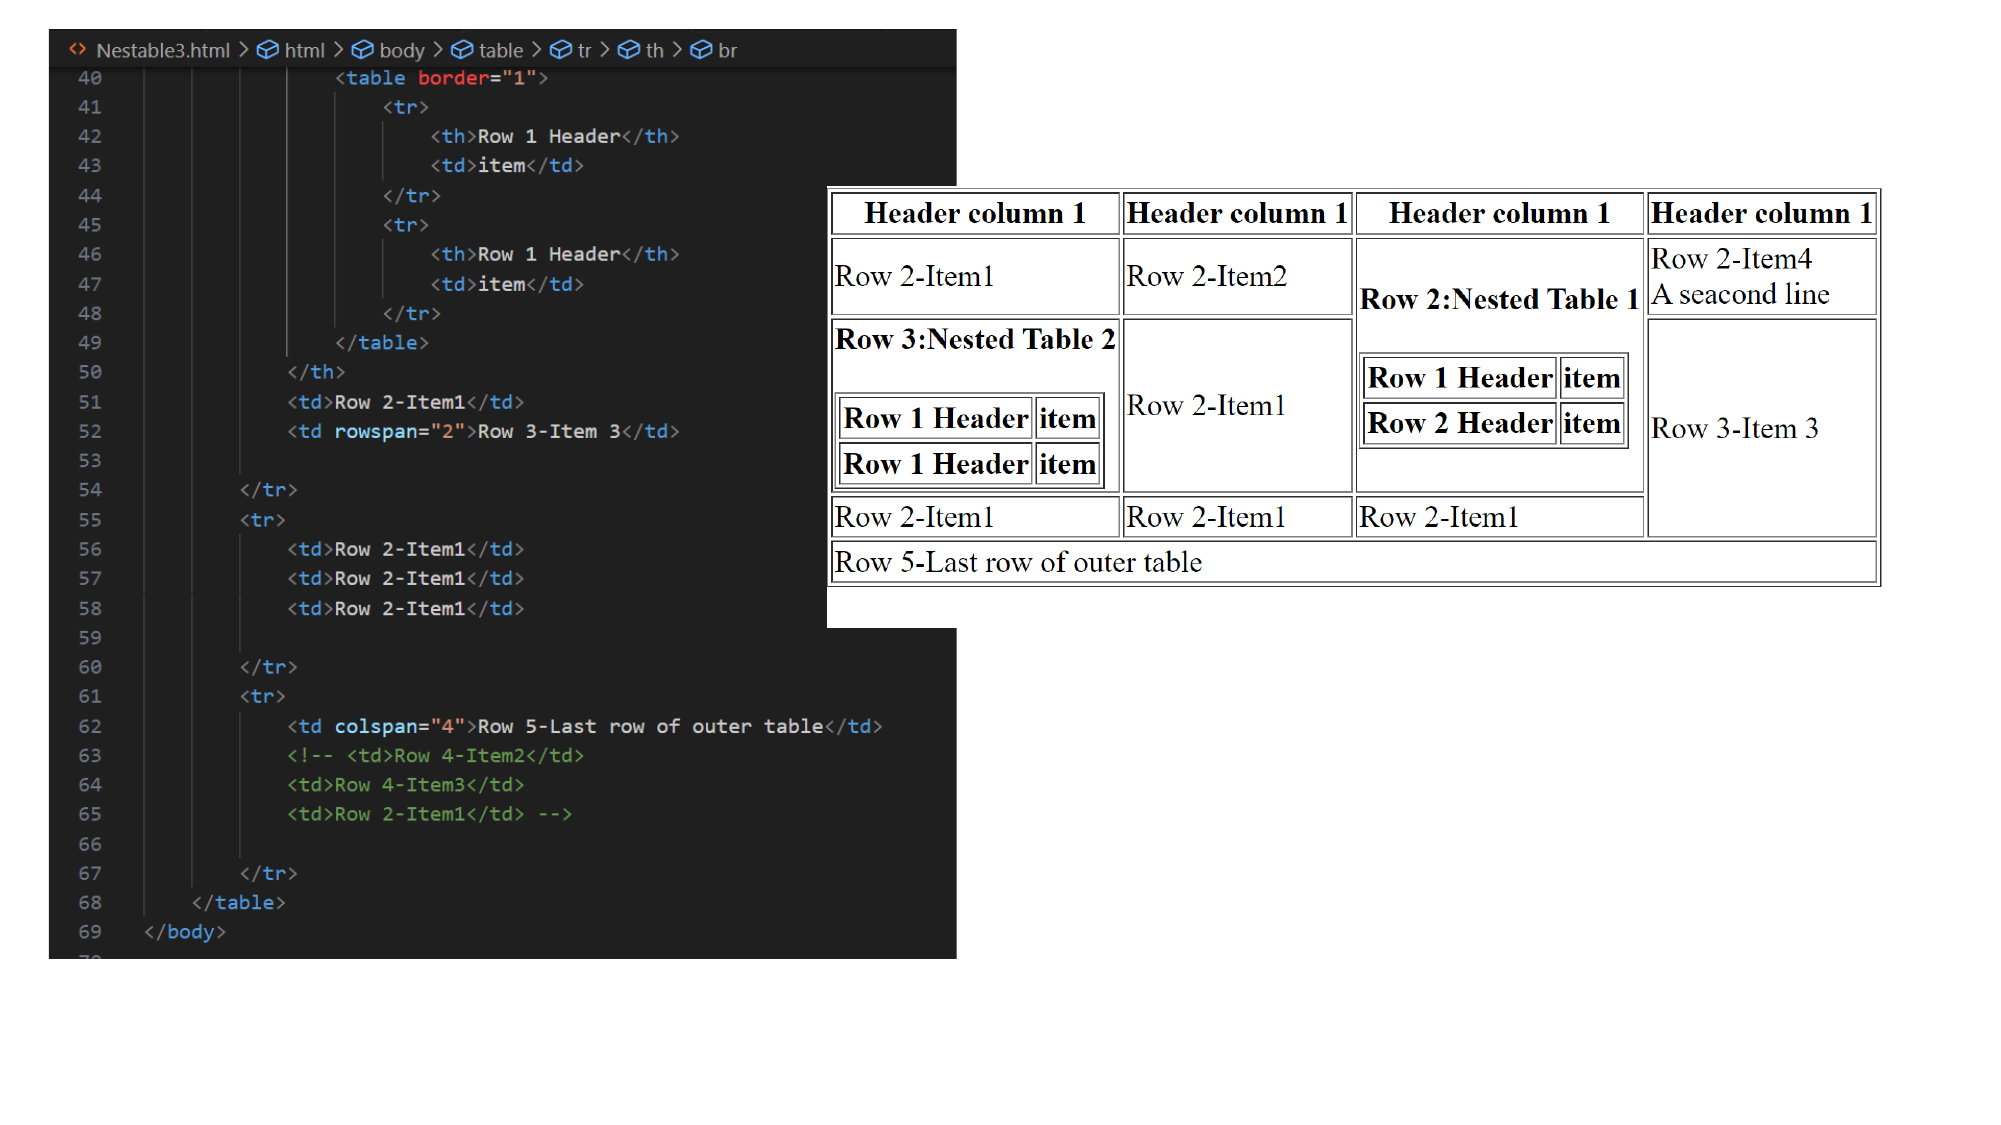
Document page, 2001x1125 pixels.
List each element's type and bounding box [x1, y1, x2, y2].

picture [48, 28, 1909, 959]
